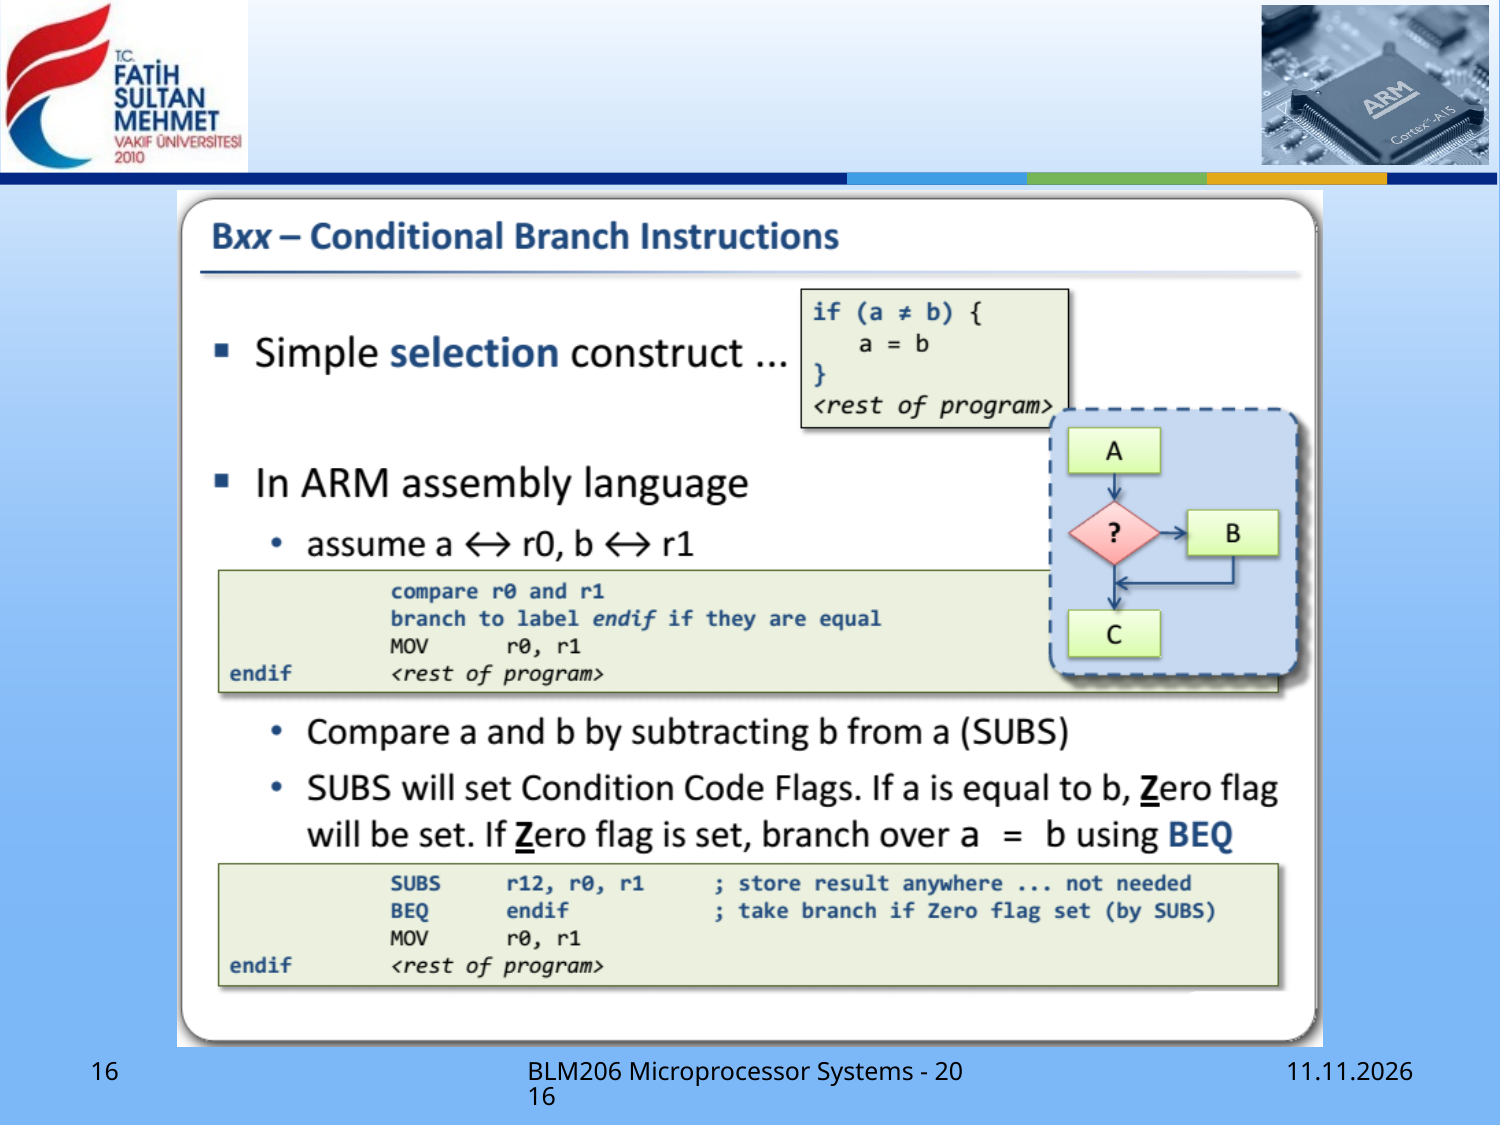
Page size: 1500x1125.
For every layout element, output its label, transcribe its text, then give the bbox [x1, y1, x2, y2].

footer BLM206 Microprocessor Systems - 2016 [512, 1048, 988, 1103]
slide_number 16 [75, 1042, 426, 1103]
picture [1261, 4, 1490, 165]
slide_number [1078, 1042, 1429, 1103]
picture [176, 189, 1324, 1048]
picture [1, 0, 248, 172]
